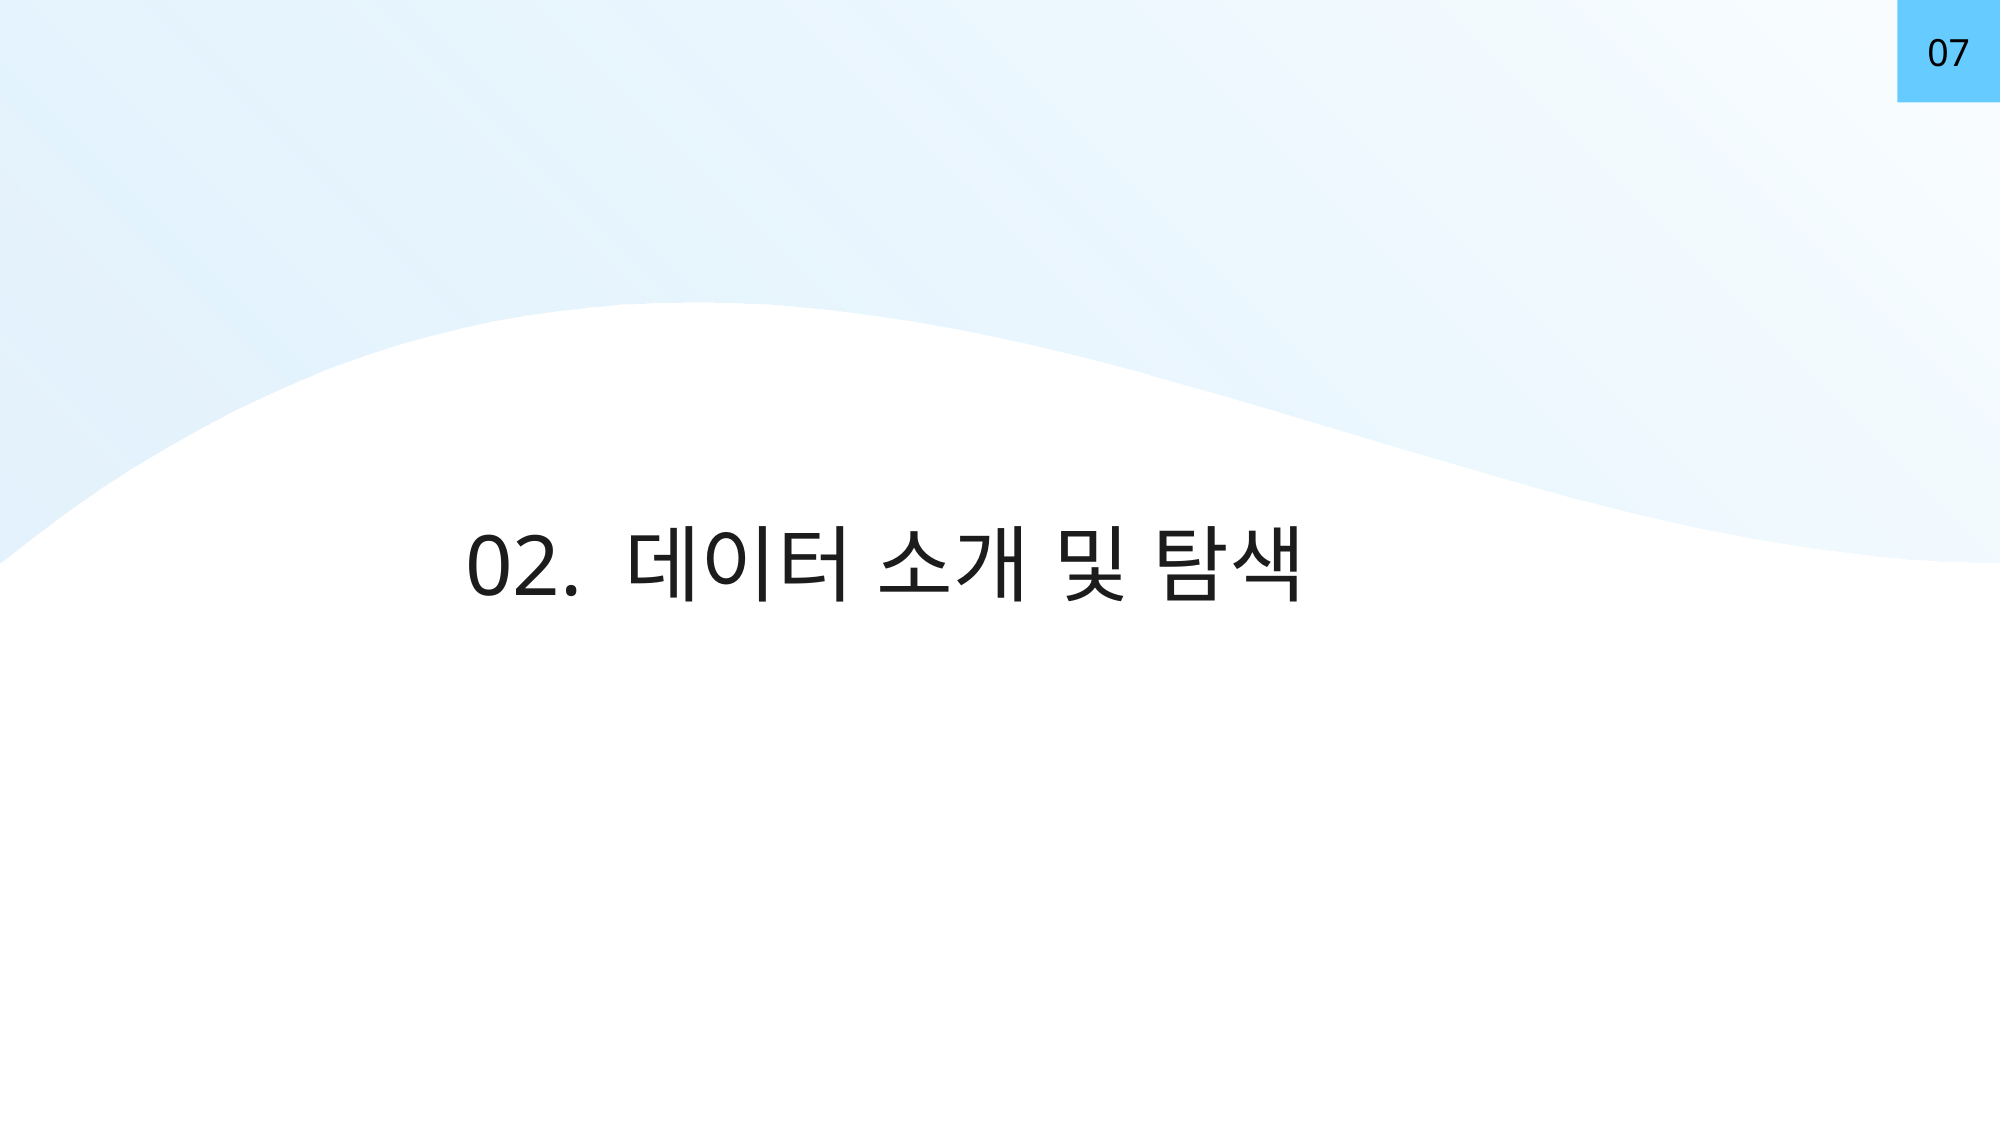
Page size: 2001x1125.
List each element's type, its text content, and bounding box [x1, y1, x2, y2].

text_box 02. 데이터 소개 및 탐색 [450, 504, 1550, 620]
text_box 07 [1896, 0, 2000, 103]
